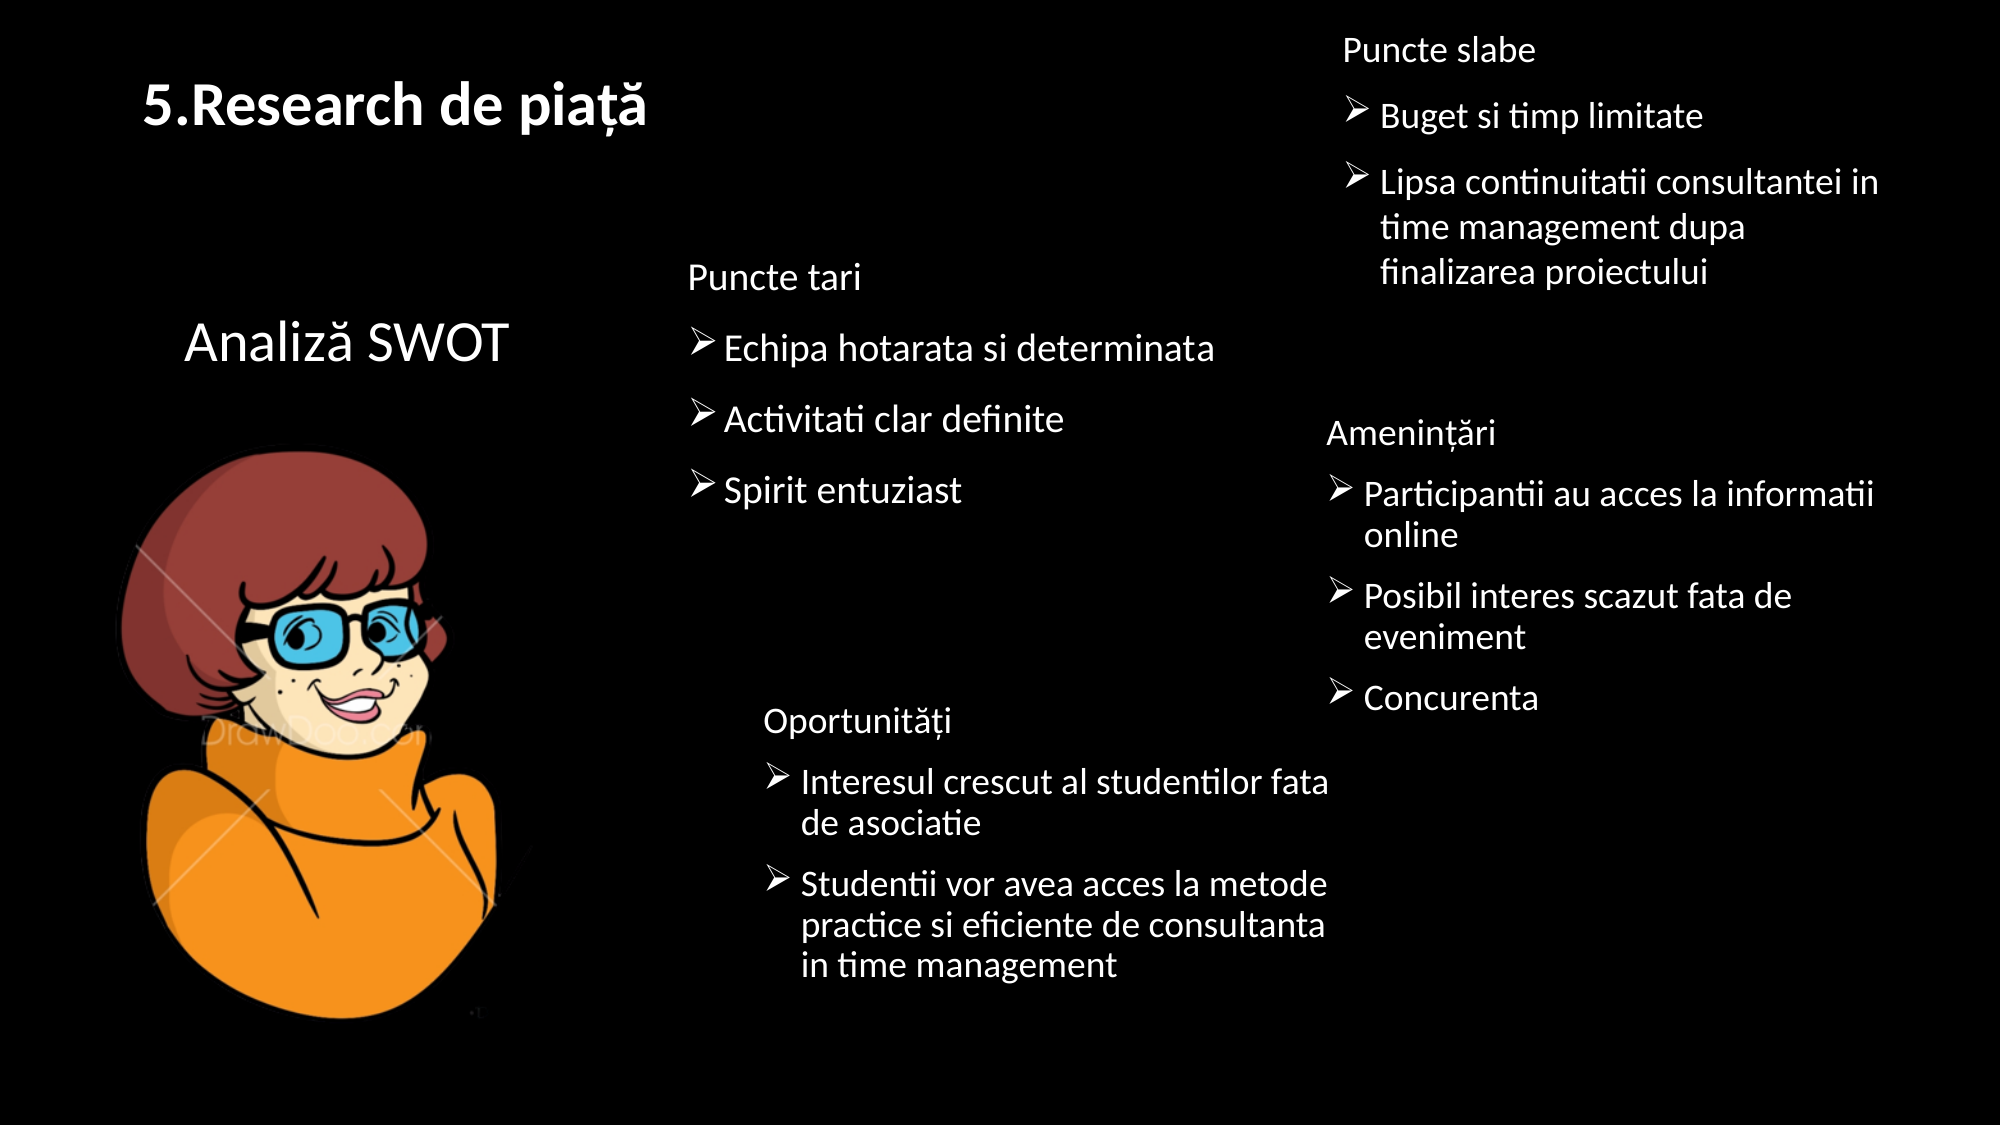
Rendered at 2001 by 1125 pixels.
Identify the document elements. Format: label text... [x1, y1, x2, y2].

text_box Oportunități Interesul crescut al studentilor fata de asociatie Studentii vor avea acces la metode practice si eficiente de consultanta in time management [748, 755, 1367, 993]
text_box Puncte slabe Buget si timp limitate Lipsa continuitatii consultantei in time management dupa finalizarea proiectului [1327, 177, 1919, 338]
text_box Puncte tari Echipa hotarata si determinata Activitati clar definite Spirit entuziast [672, 233, 1312, 520]
list Analiză SWOT [169, 202, 907, 484]
picture [17, 413, 657, 1053]
title 5.Research de piaţă [127, 25, 719, 186]
text_box Amenințări Participantii au acces la informatii online Posibil interes scazut fata de eveniment Concurenta [1311, 459, 1965, 734]
